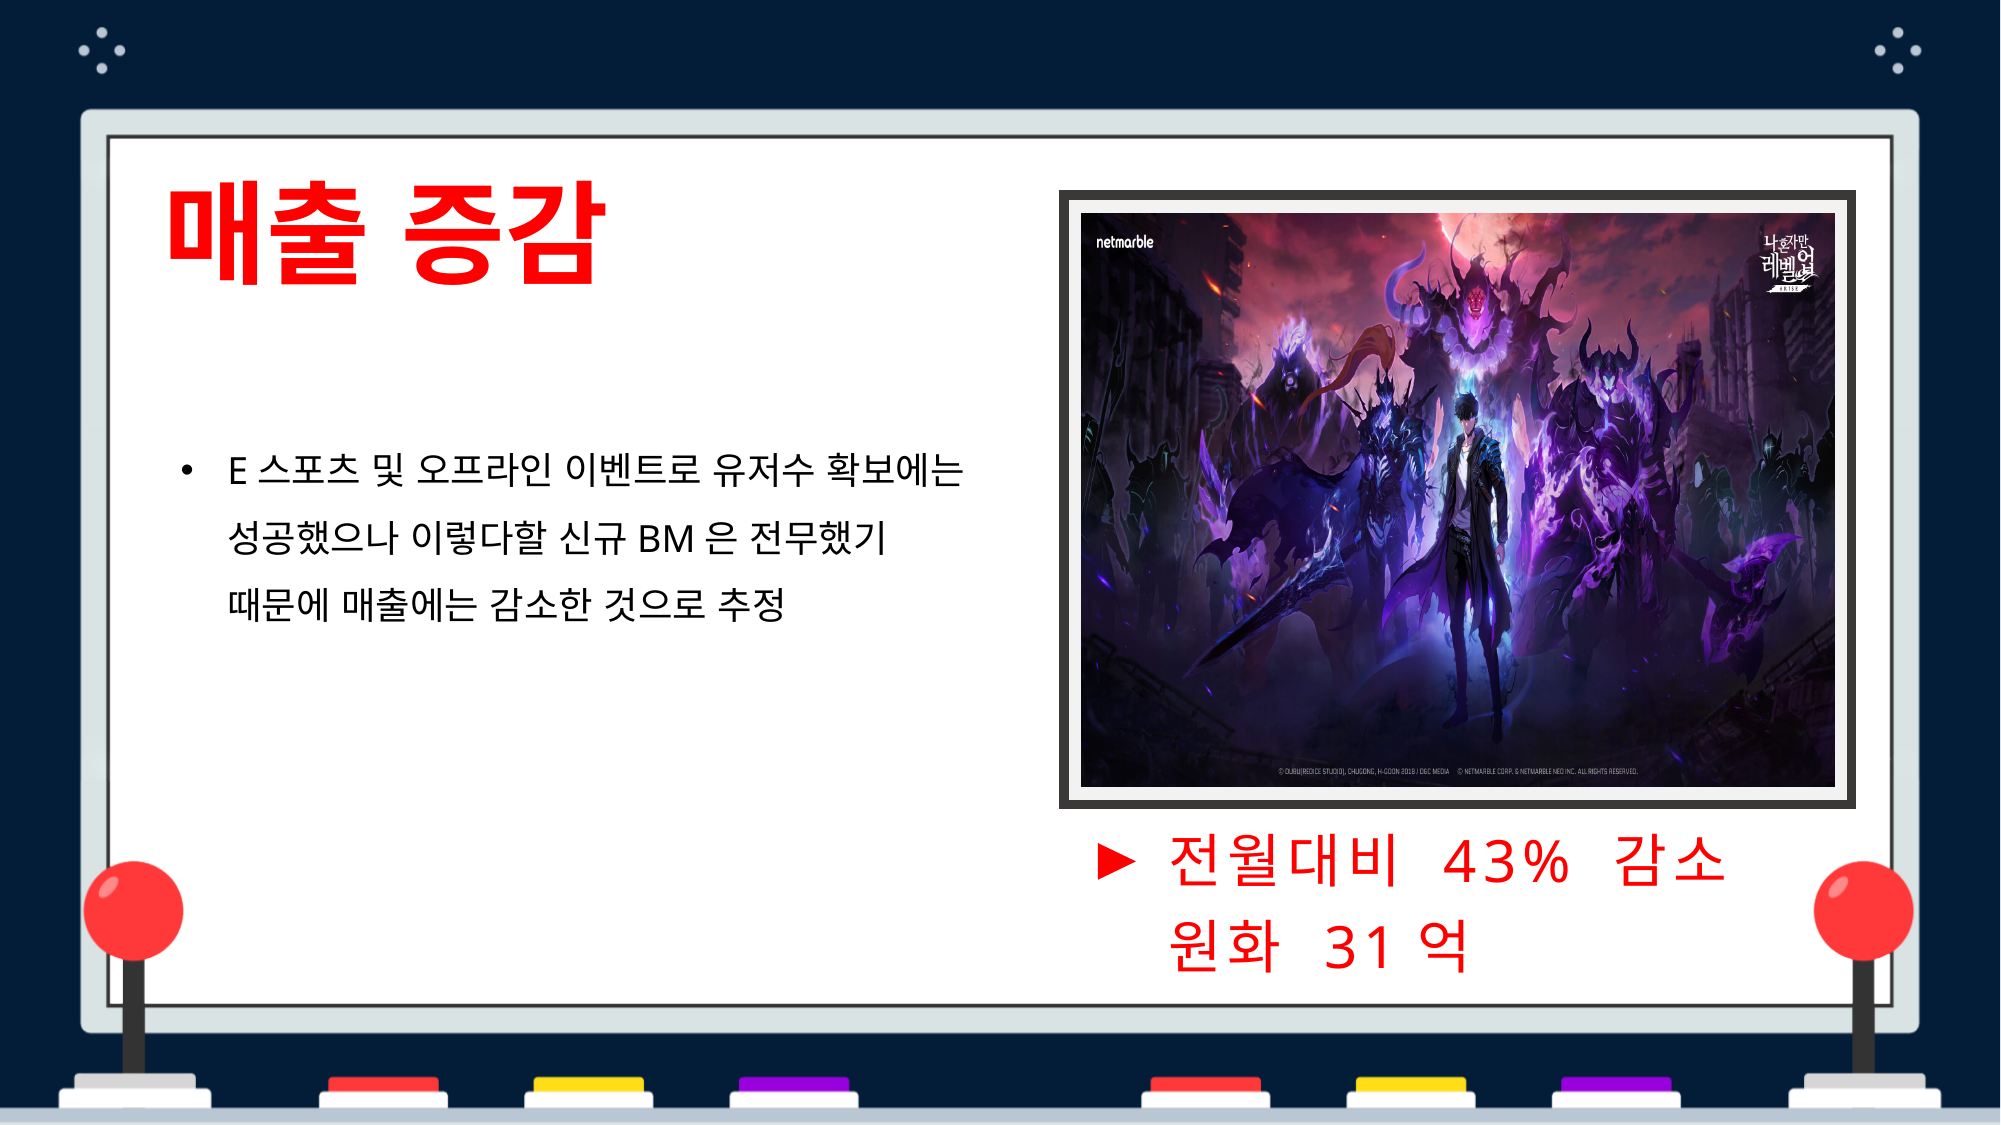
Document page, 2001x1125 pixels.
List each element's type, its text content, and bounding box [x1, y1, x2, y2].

text_box 전월대비 43% 감소 [1153, 816, 1835, 902]
text_box [1063, 194, 1853, 805]
text_box 원화 31억 [1153, 902, 1808, 988]
text_box [1096, 841, 1139, 882]
text_box 매출 증감 [148, 155, 936, 306]
text_box E스포츠 및 오프라인 이벤트로 유저수 확보에는 성공했으나 이렇다할 신규BM은 전무했기 때문에 매출에는 감소한 것으로 추정 [165, 417, 1000, 635]
picture [0, 0, 2001, 1125]
